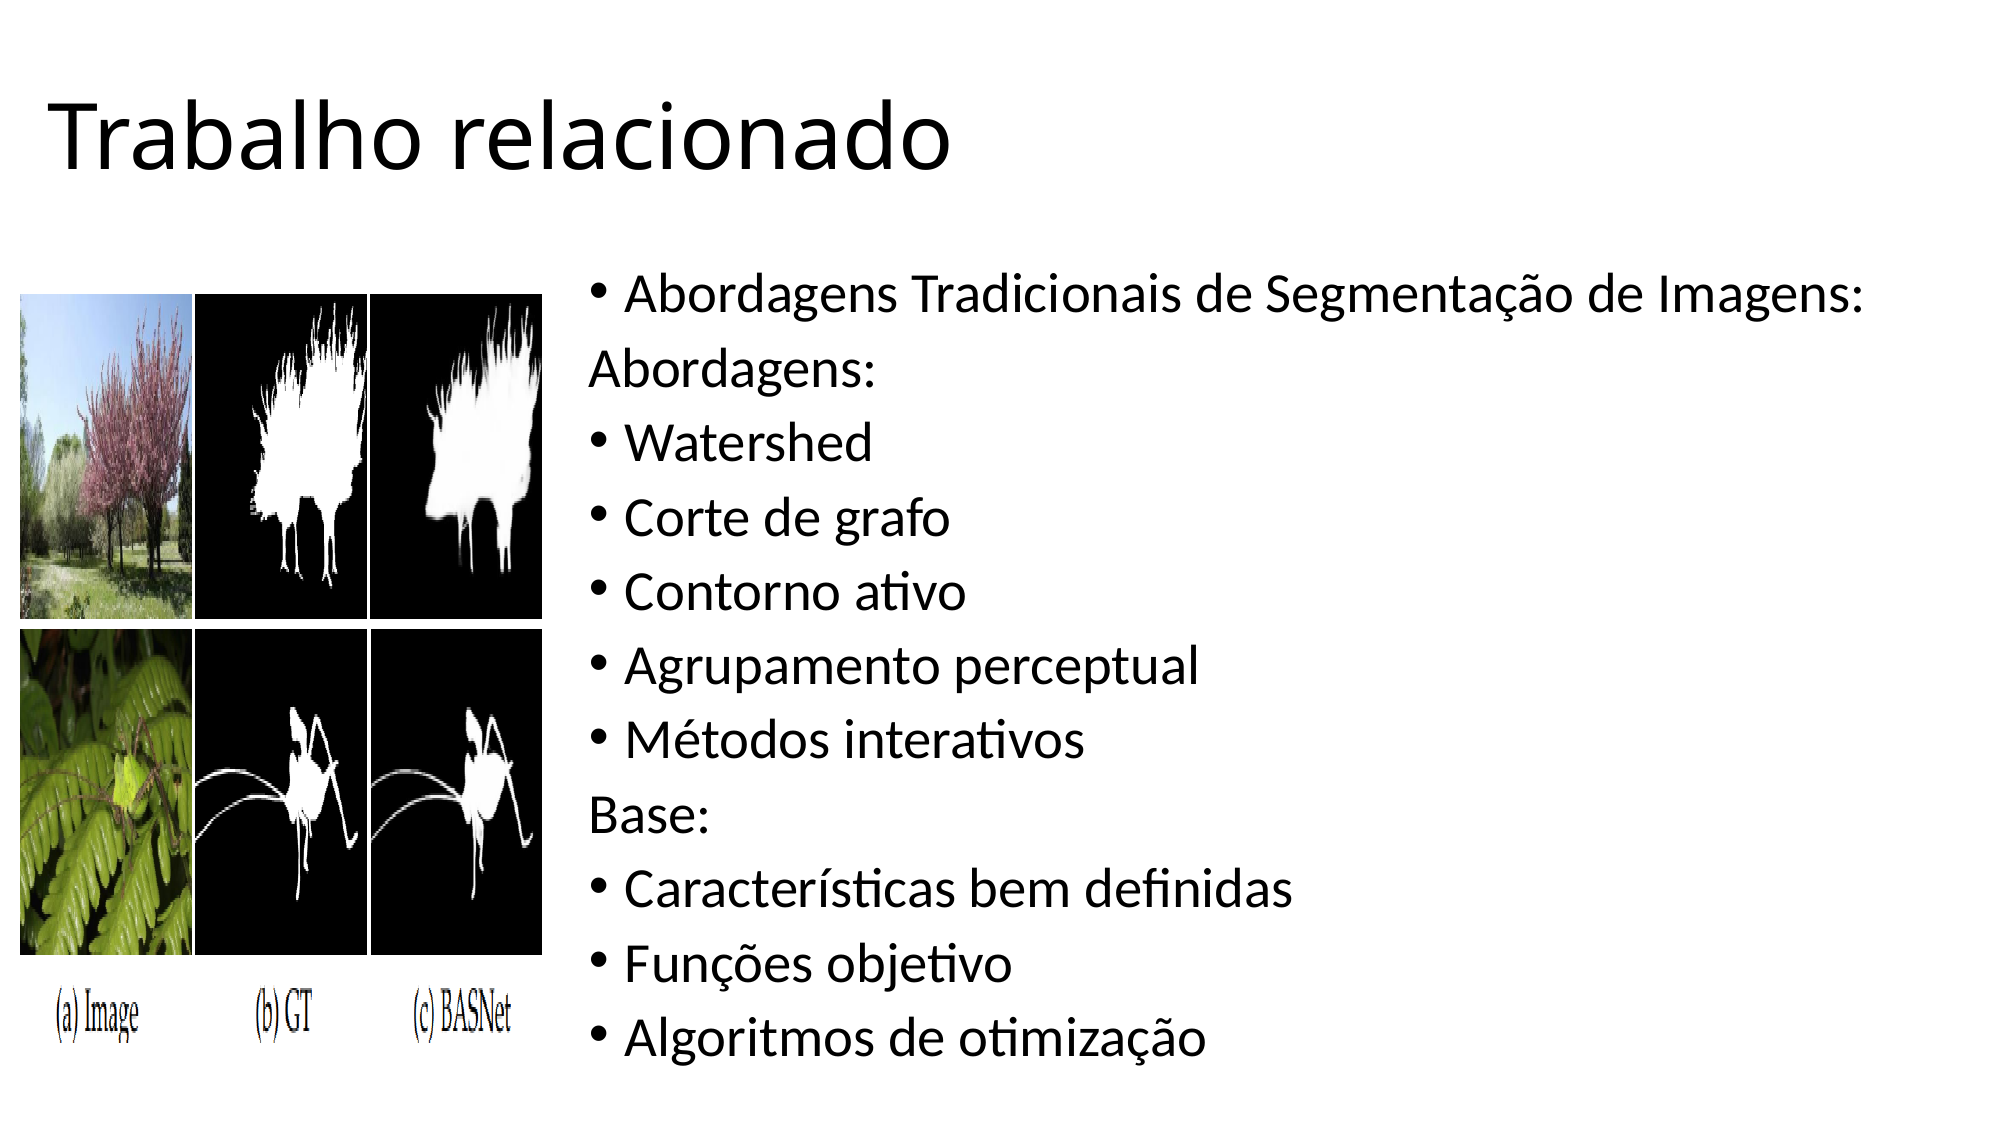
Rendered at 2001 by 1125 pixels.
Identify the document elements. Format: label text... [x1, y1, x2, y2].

list Abordagens Tradicionais de Segmentação de Imagens: Abordagens: Watershed Corte de grafo Contorno ativo Agrupamento perceptual Métodos interativos Base: Características bem definidas Funções objetivo Algoritmos de otimização [573, 262, 1973, 1075]
title Trabalho relacionado [32, 30, 1173, 250]
picture [17, 280, 547, 1043]
